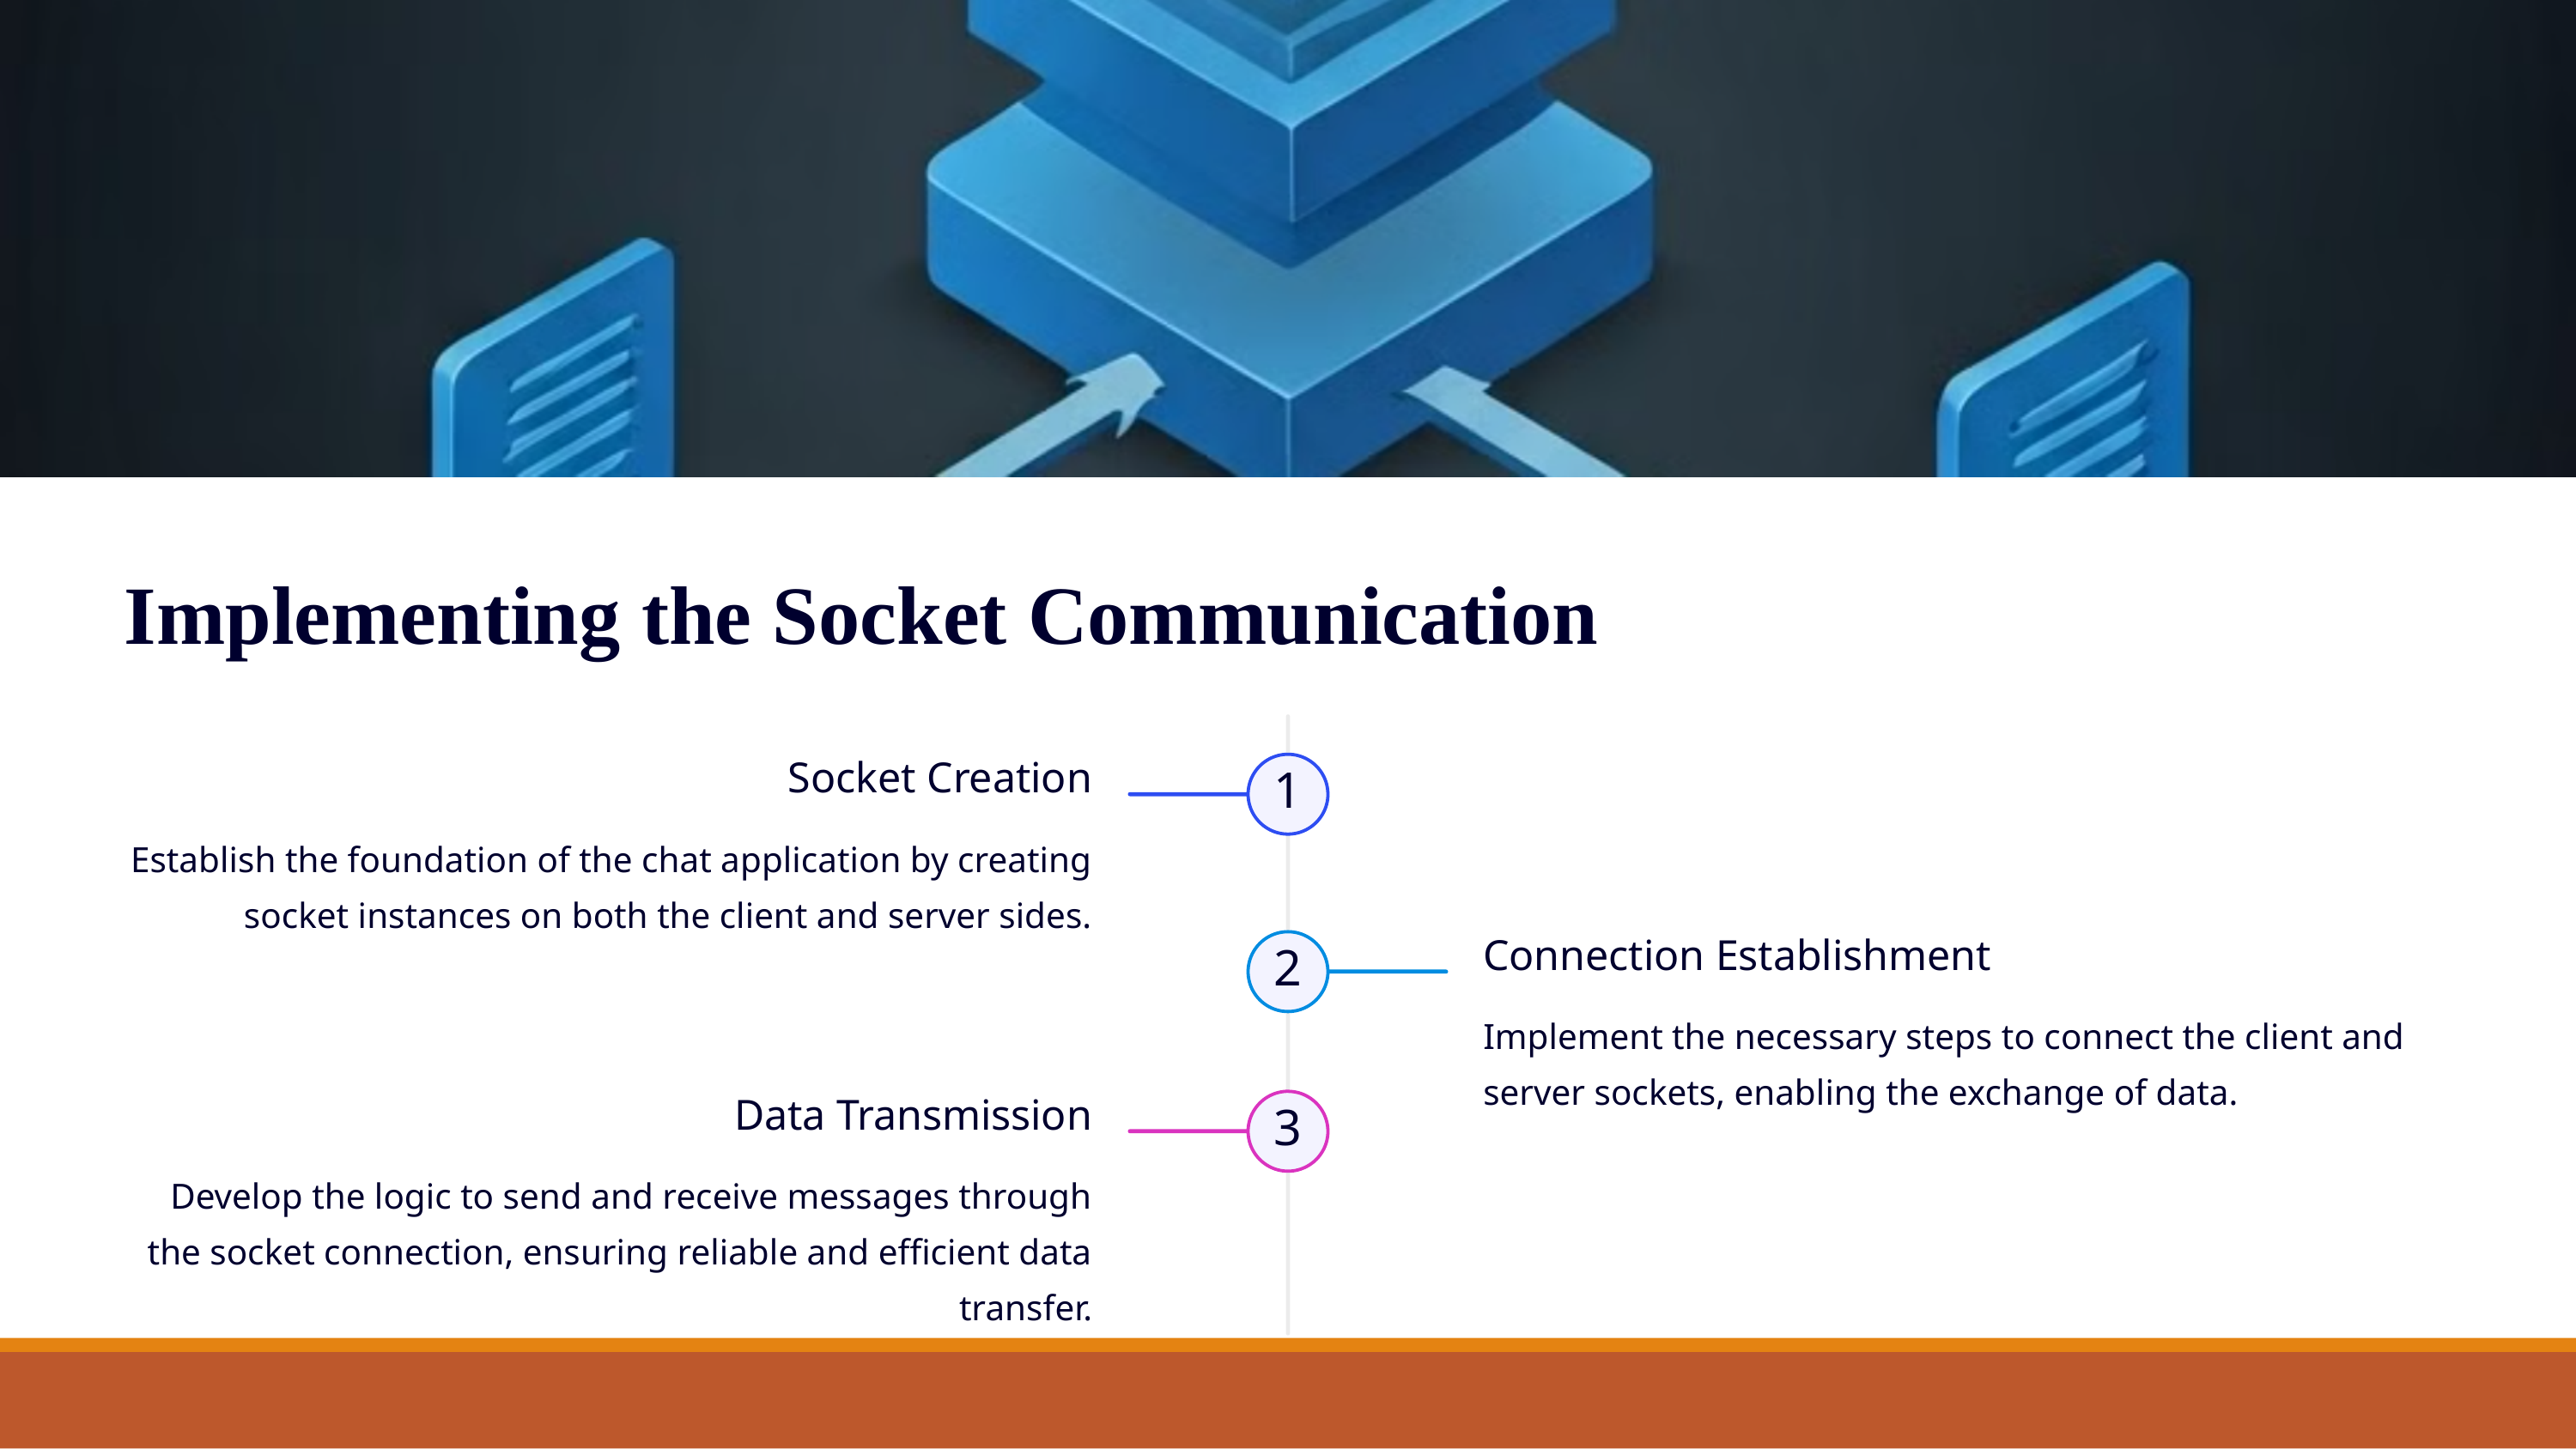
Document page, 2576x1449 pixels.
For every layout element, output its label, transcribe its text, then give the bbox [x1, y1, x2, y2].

text_box Connection Establishment [1483, 927, 1980, 979]
text_box [1285, 714, 1291, 754]
text_box 1 [1273, 768, 1303, 820]
text_box [1248, 754, 1328, 834]
text_box [1328, 969, 1449, 974]
text_box [1248, 931, 1328, 1012]
text_box [1248, 1091, 1328, 1172]
text_box 2 [1273, 946, 1303, 997]
text_box [1127, 1129, 1248, 1134]
text_box [1127, 791, 1248, 797]
text_box [1285, 834, 1291, 931]
text_box Implementing the Socket Communication [124, 556, 1691, 662]
text_box [1285, 1012, 1291, 1091]
text_box Implement the necessary steps to connect the client and server sockets, enabling the exchange of data. [1483, 1000, 2452, 1114]
text_box 3 [1273, 1106, 1303, 1156]
text_box Data Transmission [675, 1087, 1093, 1139]
text_box Develop the logic to send and receive messages through the socket connection, ensuring reliable and efficient data transfer. [124, 1160, 1093, 1274]
text_box Socket Creation [675, 749, 1093, 803]
text_box Establish the foundation of the chat application by creating socket instances on both the client and server sides. [124, 823, 1093, 937]
text_box [1285, 1172, 1291, 1336]
picture [0, 0, 2576, 478]
